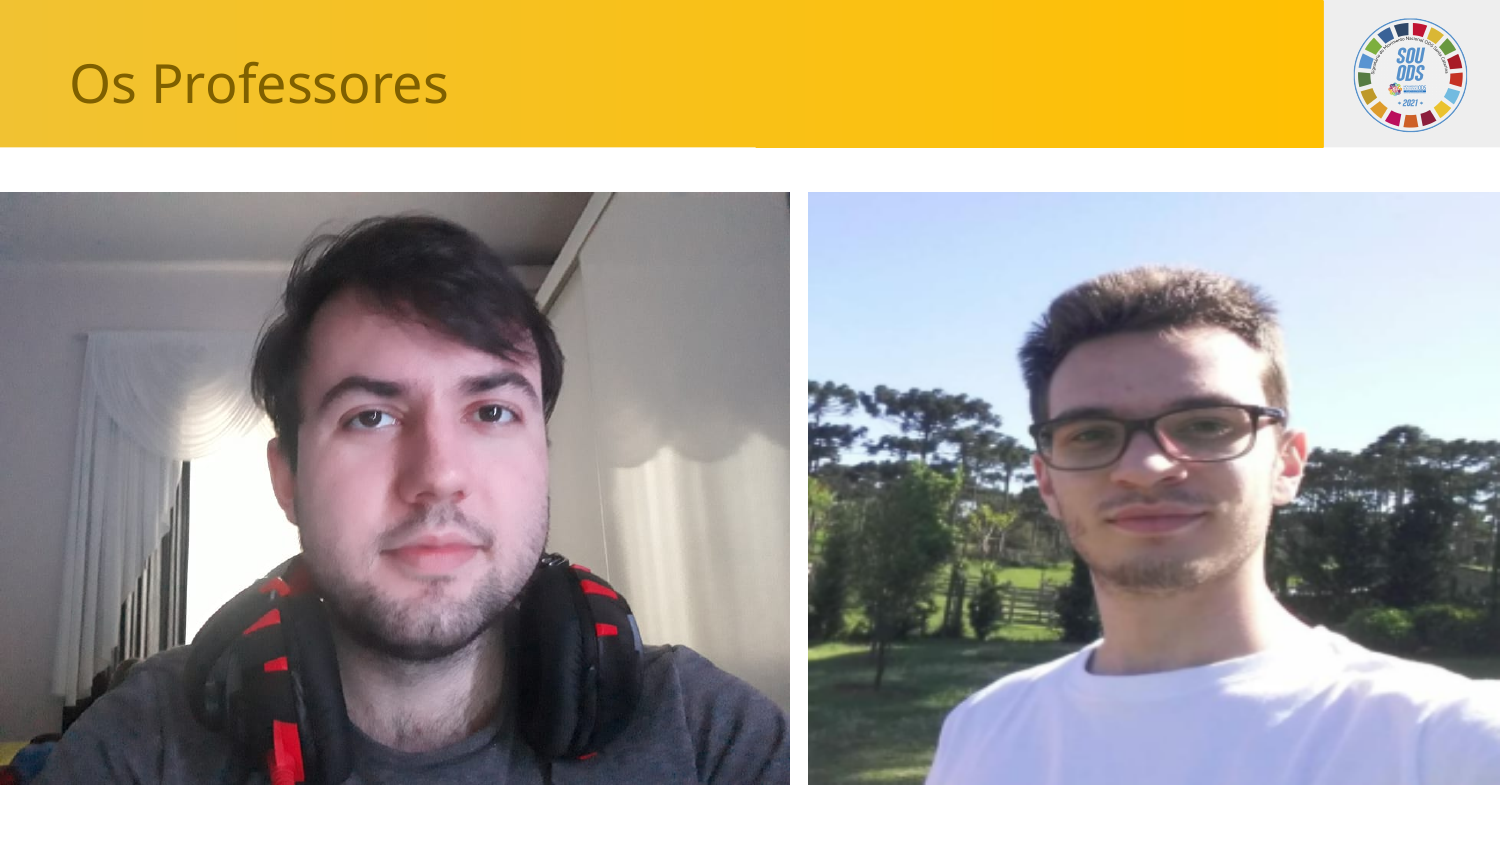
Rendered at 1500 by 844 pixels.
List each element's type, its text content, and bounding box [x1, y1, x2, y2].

picture [808, 192, 1500, 785]
title Os Professores [54, 34, 1320, 115]
picture [0, 192, 790, 785]
picture [1350, 12, 1474, 136]
